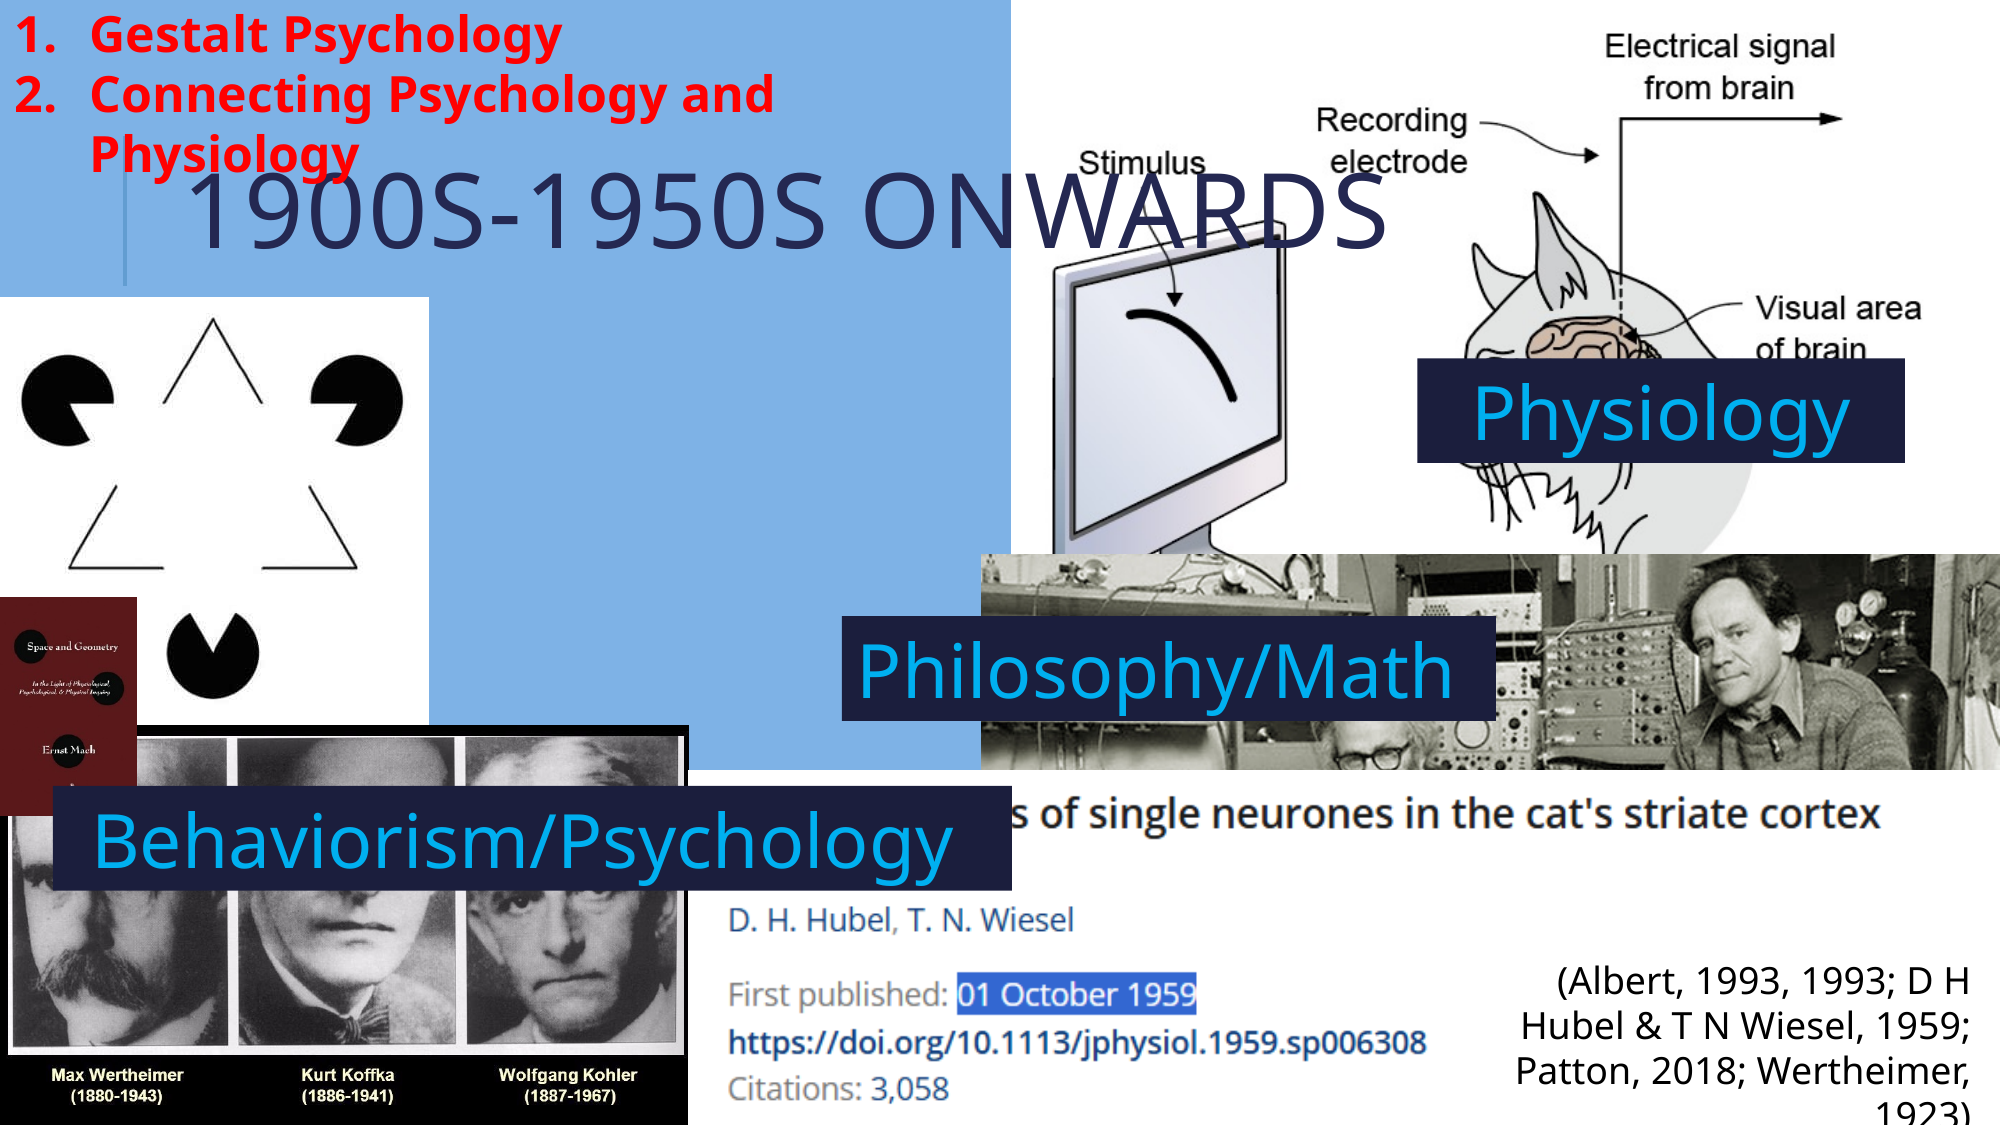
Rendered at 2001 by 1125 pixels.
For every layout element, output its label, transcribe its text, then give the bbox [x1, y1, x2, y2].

text_box Gestalt Psychology Connecting Psychology and Physiology [0, 0, 1006, 190]
text_box Philosophy/Math [841, 616, 974, 721]
picture [0, 0, 2000, 1125]
title 1900s-1950s onwards [168, 190, 1004, 342]
